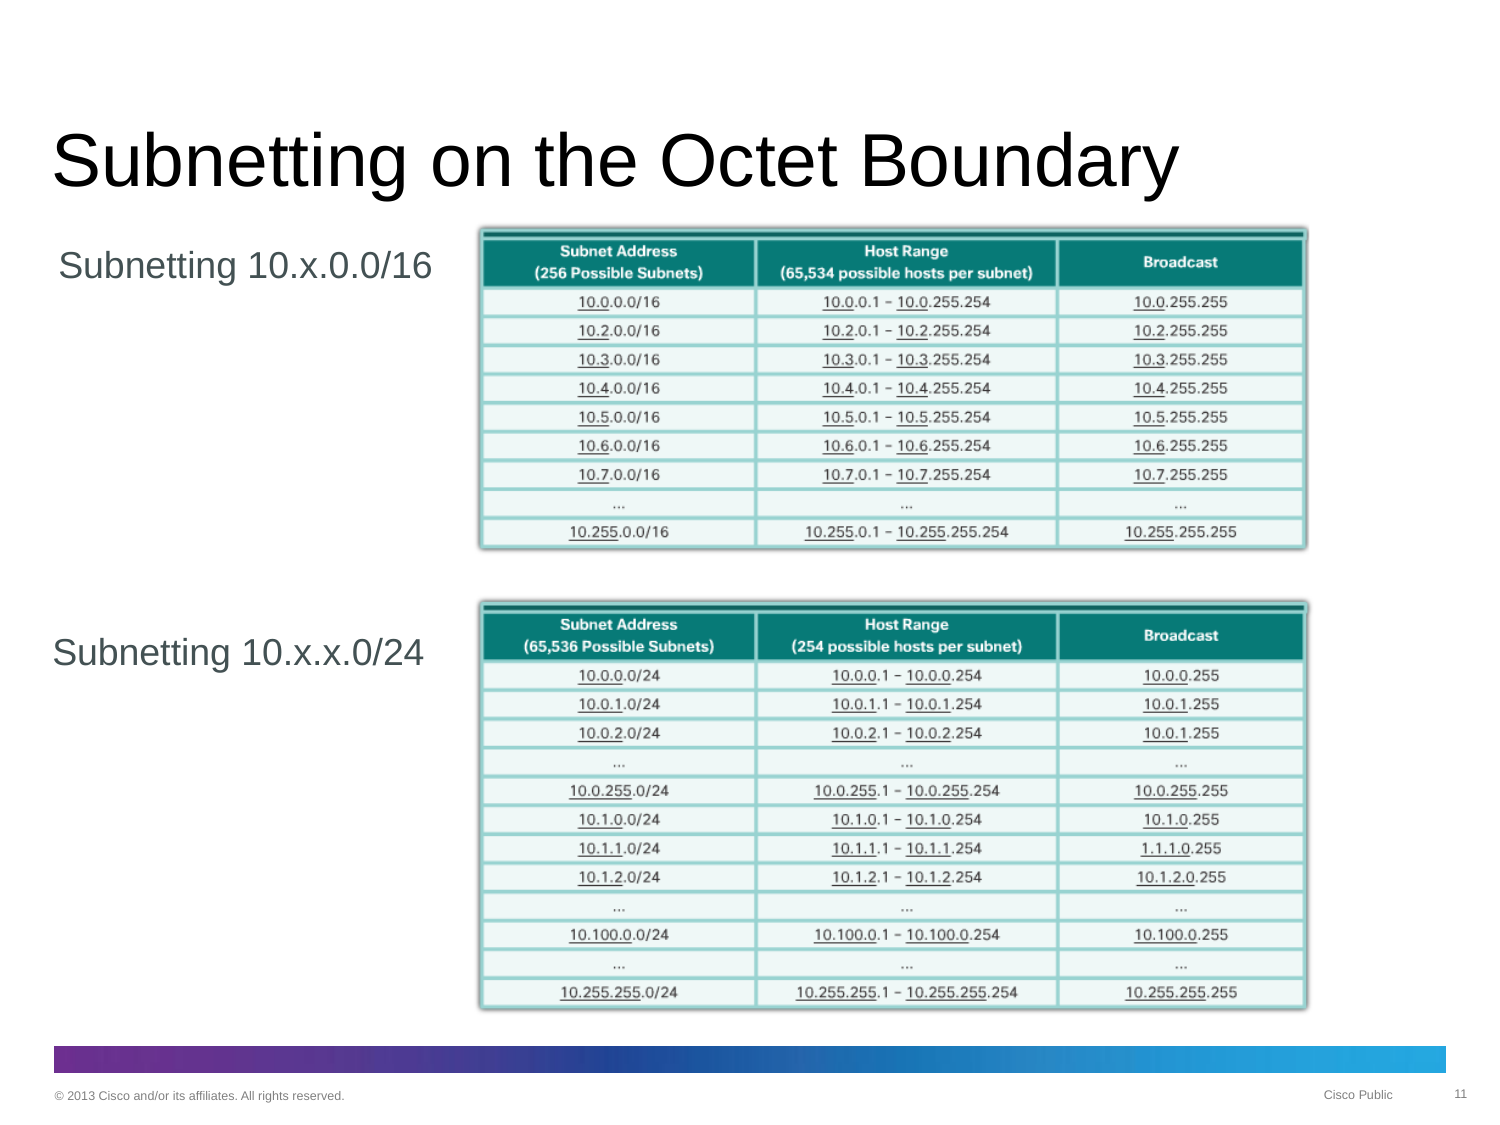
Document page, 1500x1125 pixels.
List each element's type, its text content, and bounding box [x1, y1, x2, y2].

title Subnetting on the Octet Boundary [37, 70, 1447, 209]
picture [472, 590, 1334, 1034]
text_box Subnetting 10.x.0.0/16 [43, 233, 450, 294]
text_box Subnetting 10.x.x.0/24 [37, 620, 456, 681]
picture [472, 211, 1310, 567]
picture [54, 1046, 1446, 1073]
